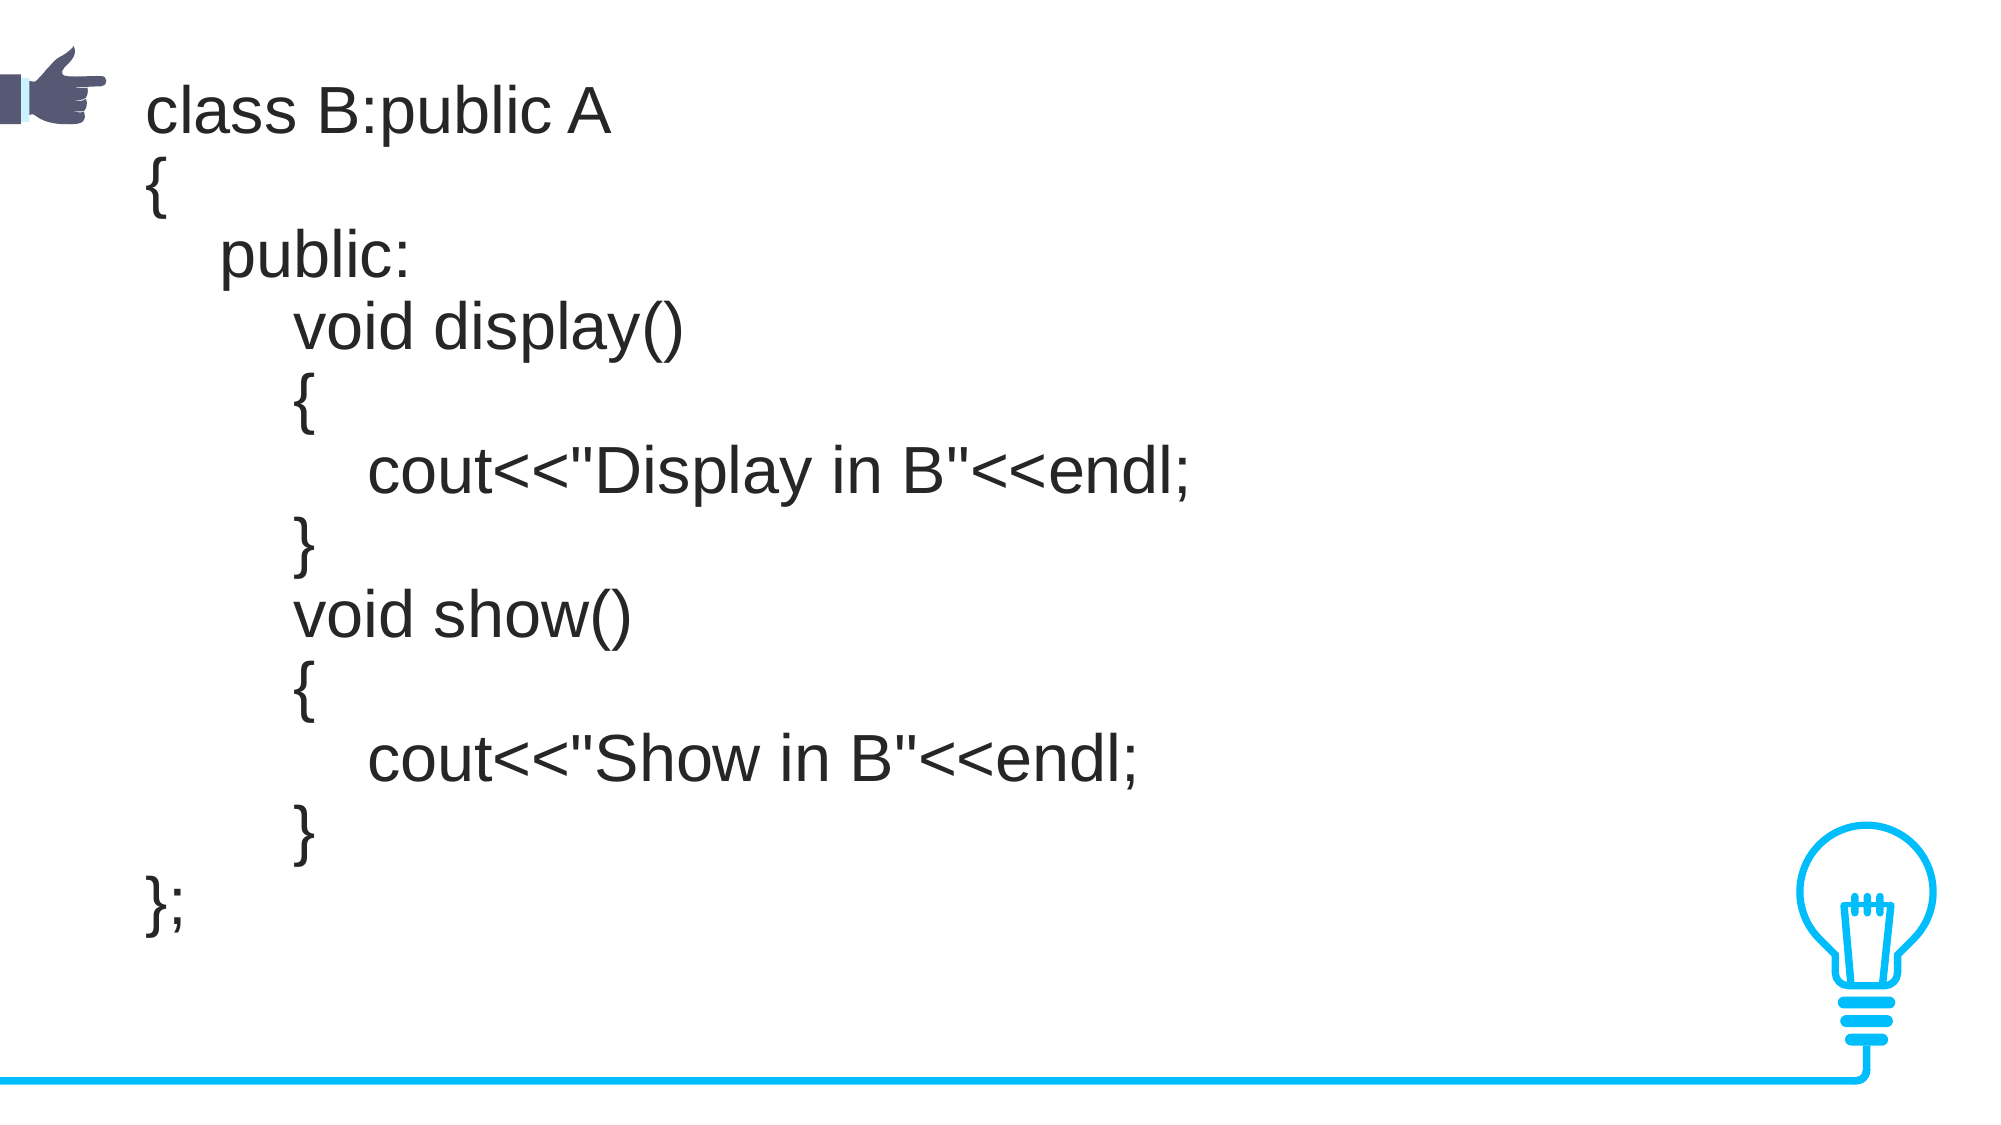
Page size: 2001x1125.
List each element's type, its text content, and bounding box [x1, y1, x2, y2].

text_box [0, 46, 107, 125]
list class B:public A { public: void display() { cout<<"Display in B"<<endl; } void show() { cout<<"Show in B"<<endl; } }; [130, 46, 1927, 970]
